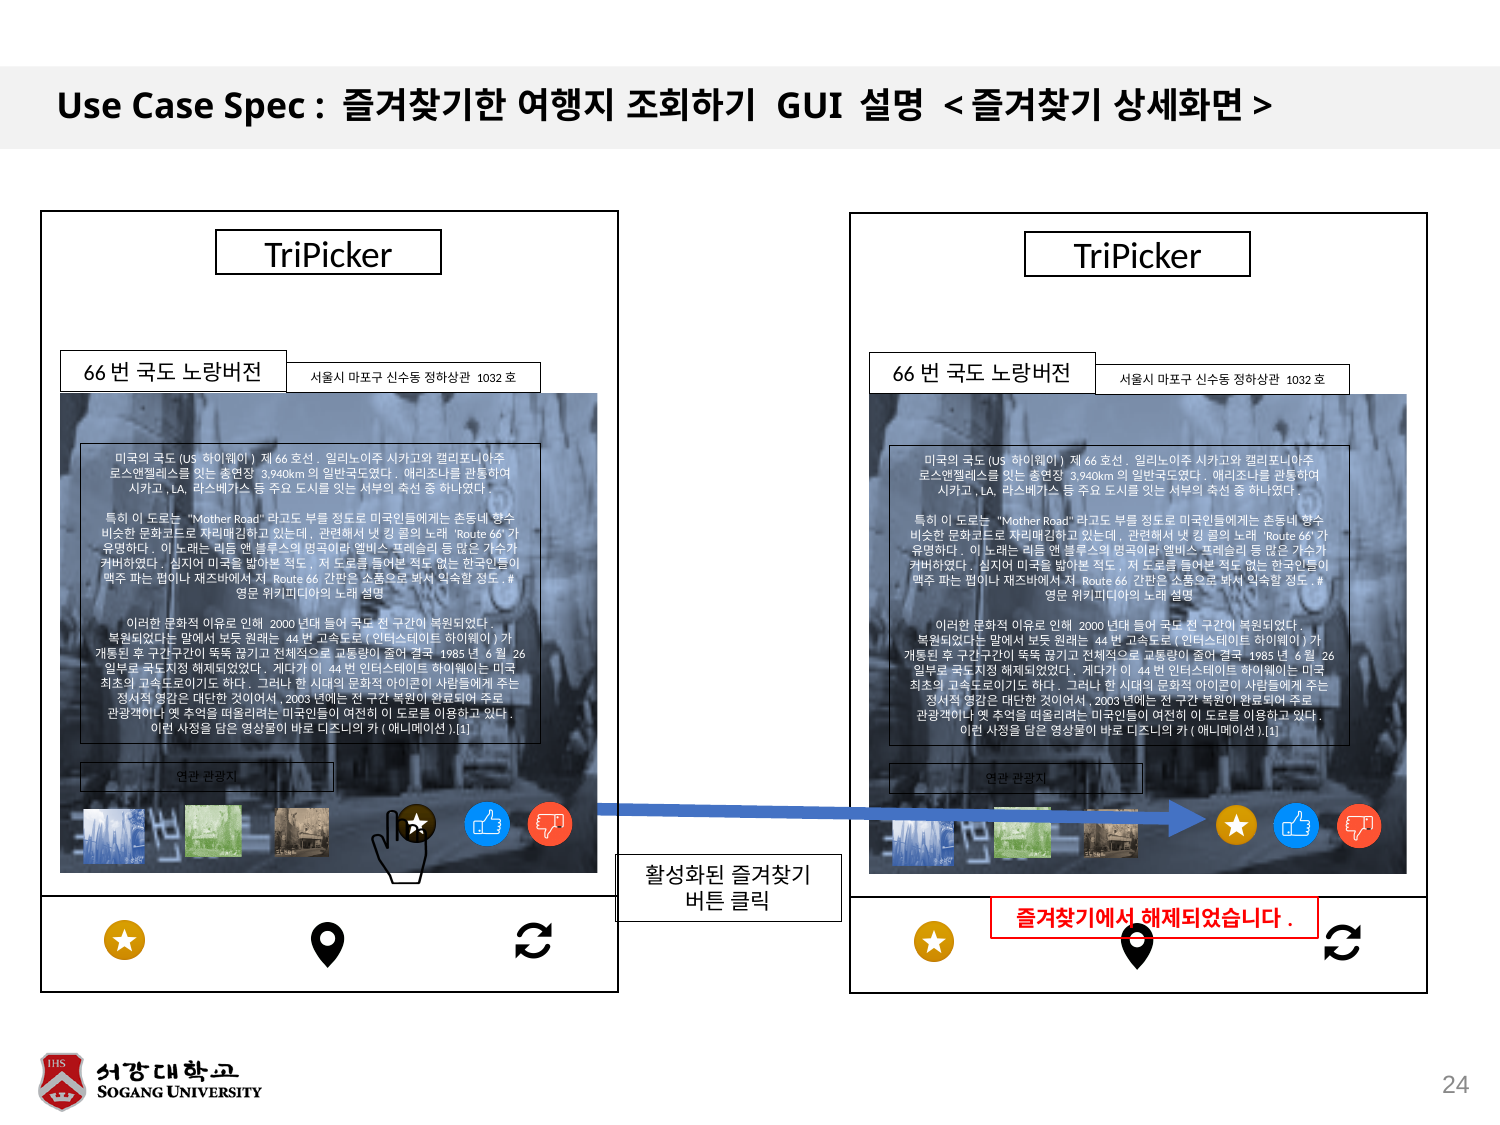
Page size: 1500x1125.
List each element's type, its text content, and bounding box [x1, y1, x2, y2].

picture [0, 1031, 294, 1125]
text_box TriPicker [1024, 231, 1251, 277]
text_box 66번 국도 노랑버전 [60, 350, 287, 392]
text_box [40, 895, 619, 993]
text_box 즐겨찾기에서 해제되었습니다. [991, 897, 1318, 939]
text_box [849, 212, 1428, 896]
picture [305, 922, 352, 968]
slide_number 24 [1147, 1053, 1485, 1114]
picture [913, 921, 954, 962]
picture [869, 394, 1407, 874]
picture [59, 393, 598, 894]
picture [1322, 921, 1363, 963]
text_box 서울시 마포구 신수동 정하상관 1032호 [286, 362, 541, 393]
text_box 66번 국도 노랑버전 [869, 352, 1096, 394]
text_box TriPicker [215, 229, 442, 275]
picture [513, 920, 554, 961]
text_box 활성화된 즐겨찾기 버튼 클릭 [615, 854, 842, 922]
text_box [598, 806, 1207, 820]
picture [1114, 923, 1161, 970]
text_box [40, 210, 619, 895]
title Use Case Spec : 즐겨찾기한 여행지 조회하기 GUI 설명 <즐겨찾기 상세화면> [41, 64, 1459, 149]
text_box [849, 896, 1428, 994]
picture [104, 920, 145, 960]
text_box 서울시 마포구 신수동 정하상관 1032호 [1095, 364, 1350, 394]
